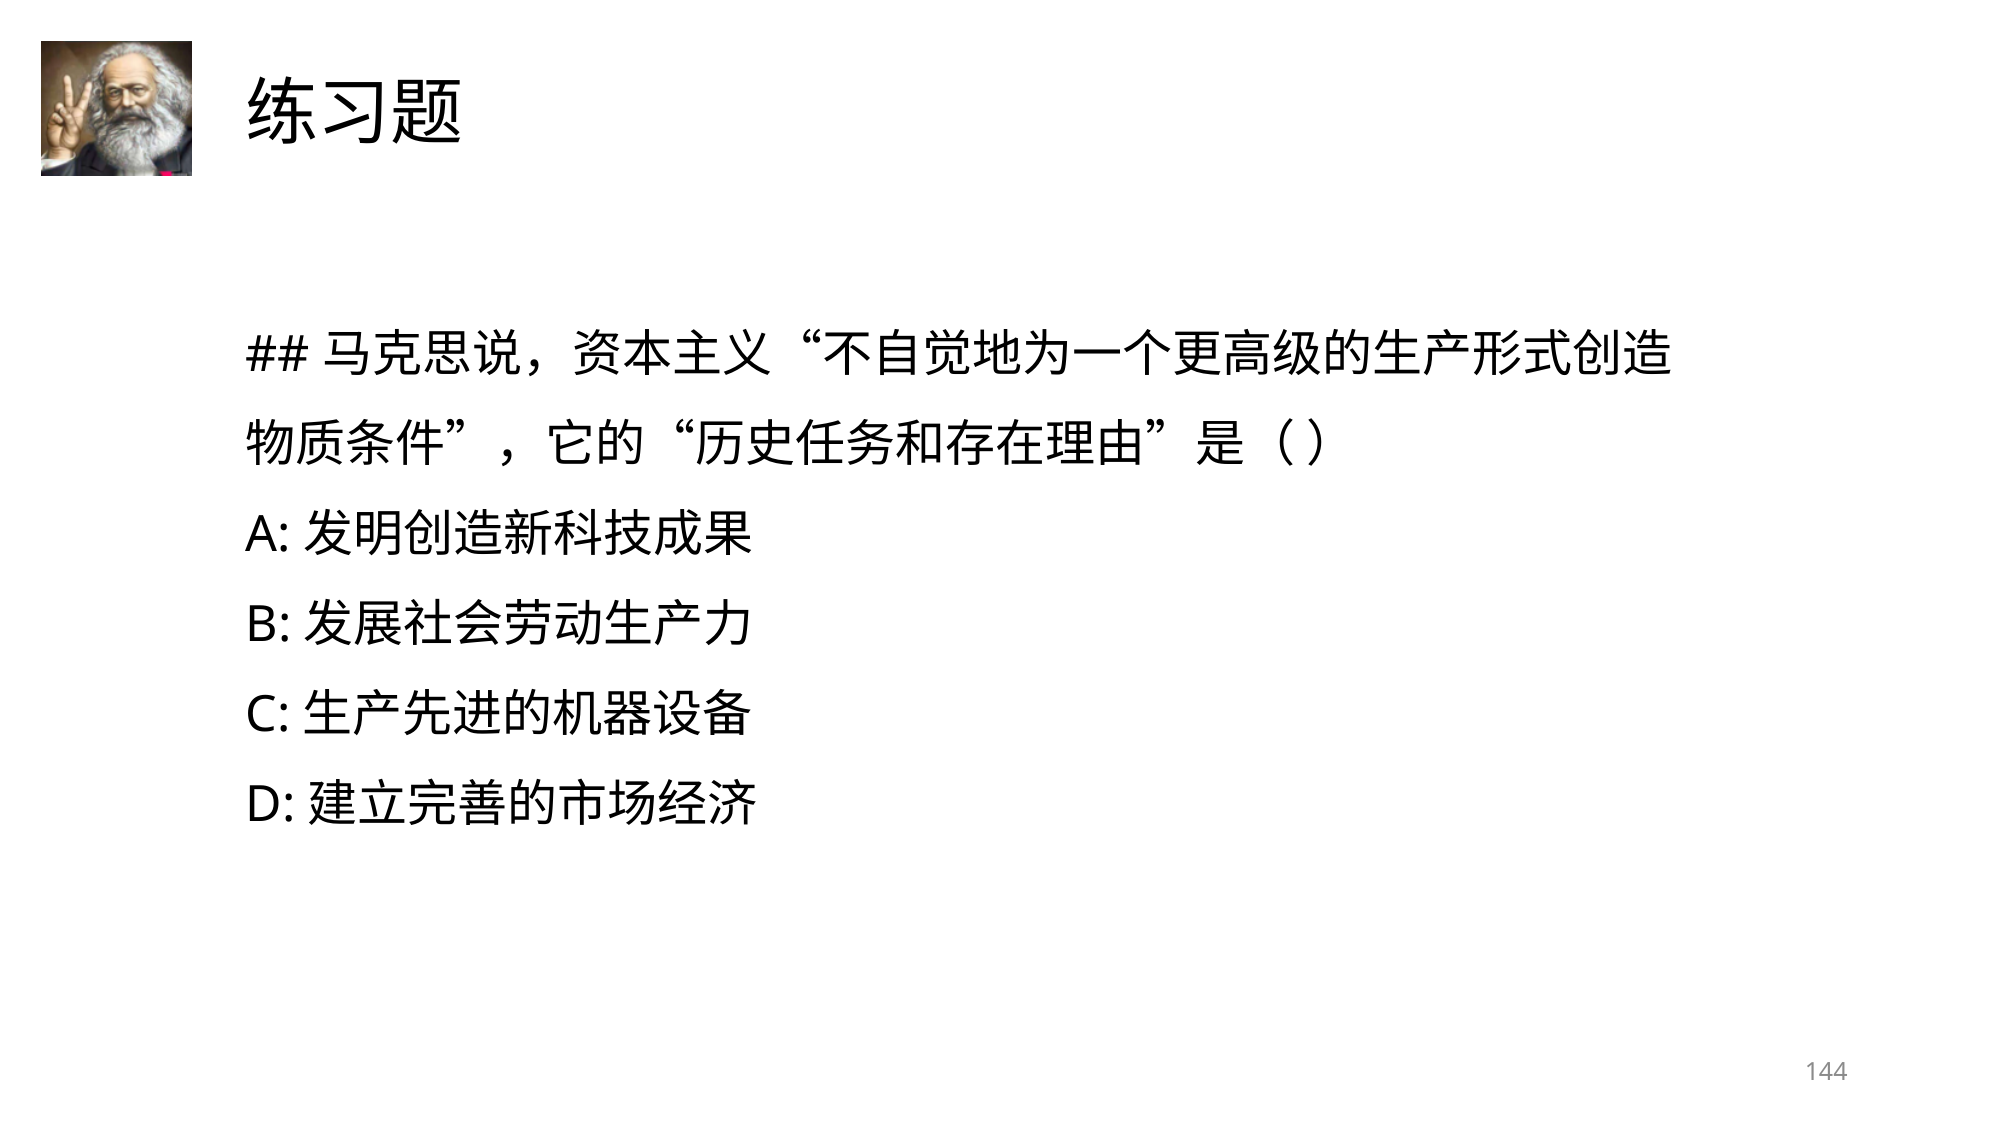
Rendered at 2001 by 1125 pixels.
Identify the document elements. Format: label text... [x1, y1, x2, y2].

text_box ##马克思说，资本主义“不自觉地为一个更高级的生产形式创造物质条件”，它的“历史任务和存在理由”是（ ） A:发明创造新科技成果 B:发展社会劳动生产力 C:生产先进的机器设备 D:建立完善的市场经济 [230, 284, 1731, 840]
picture [41, 41, 192, 176]
slide_number 144 [1412, 1042, 1863, 1103]
